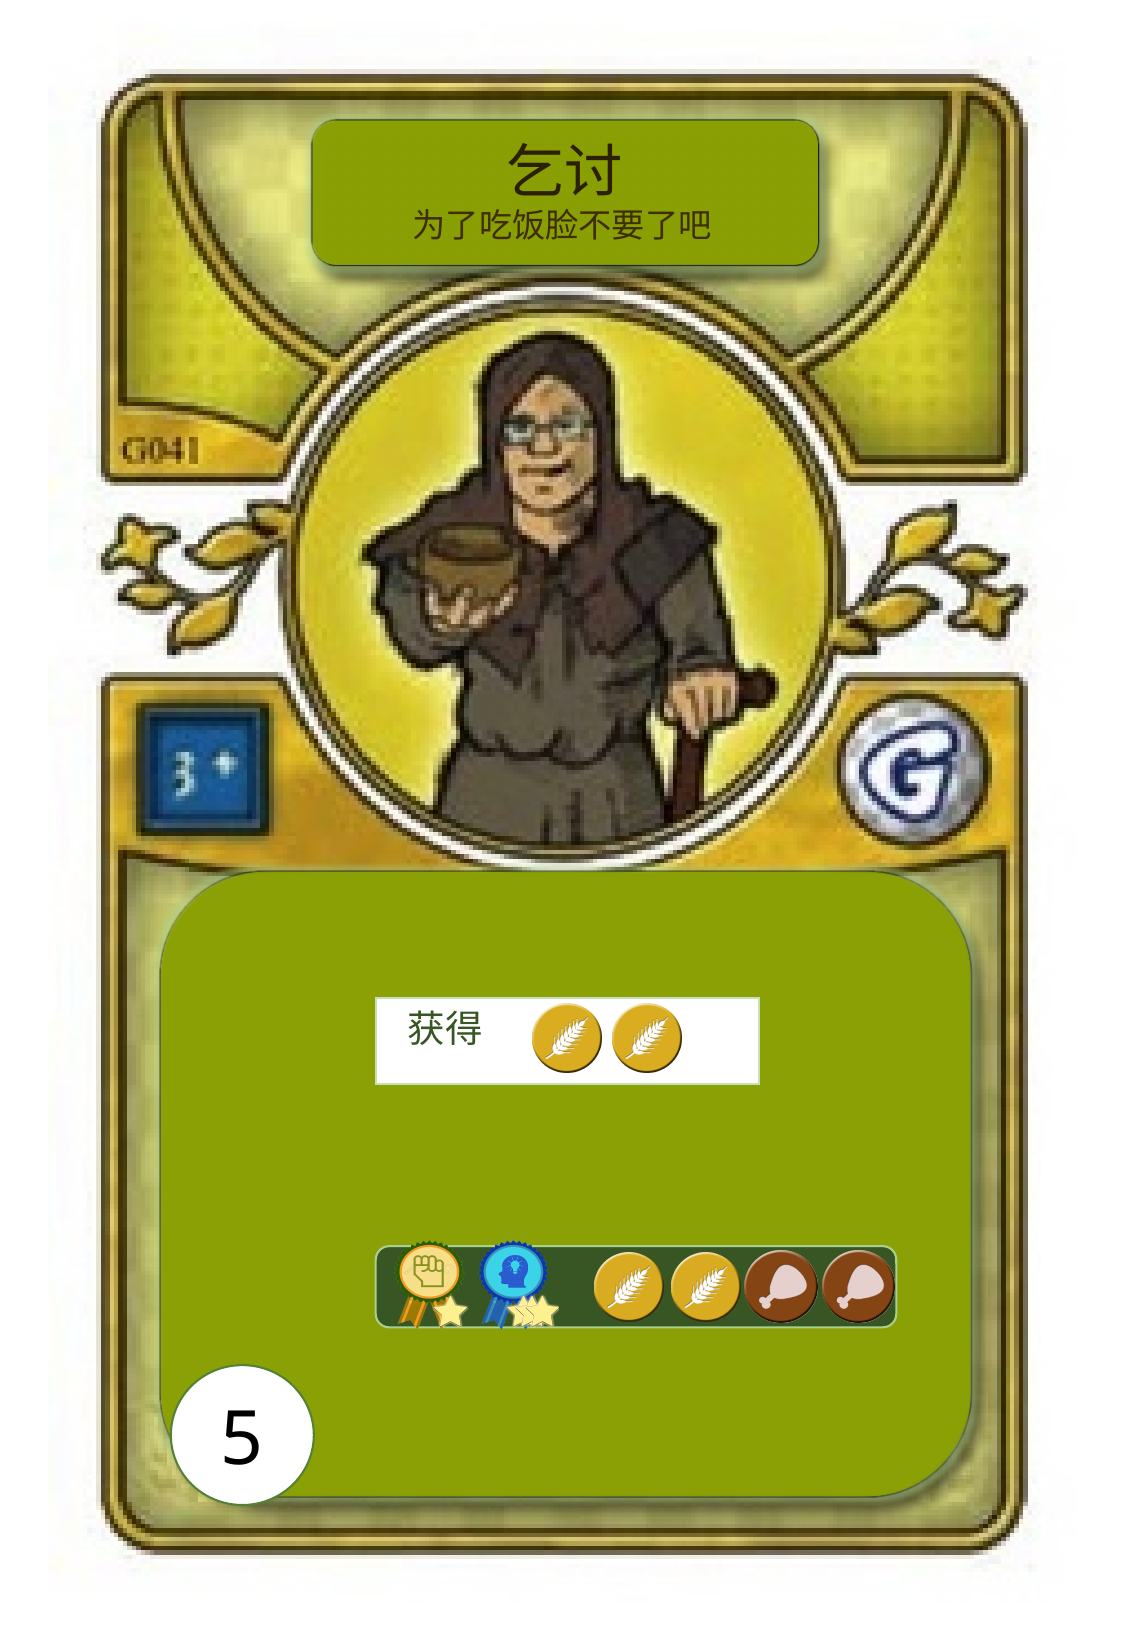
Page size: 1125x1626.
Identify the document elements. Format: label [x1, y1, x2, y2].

picture [48, 21, 1077, 1604]
